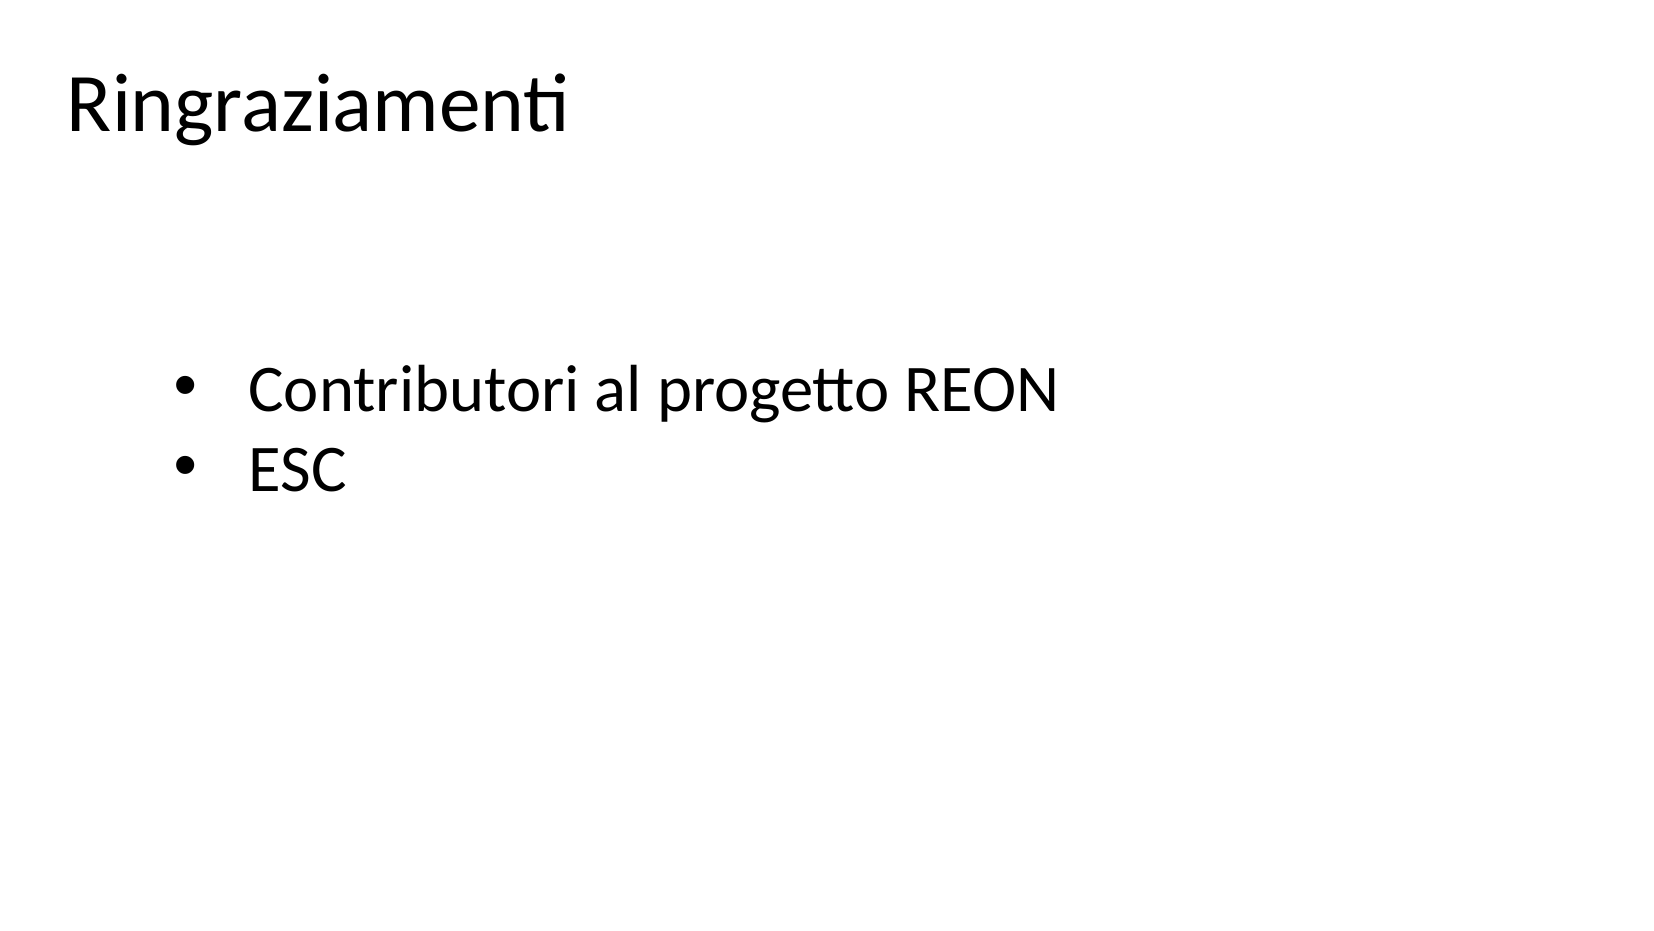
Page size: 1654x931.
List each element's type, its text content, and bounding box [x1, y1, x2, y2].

text_box Ringraziamenti [52, 40, 1394, 155]
text_box Contributori al progetto REON ESC [158, 337, 1445, 672]
